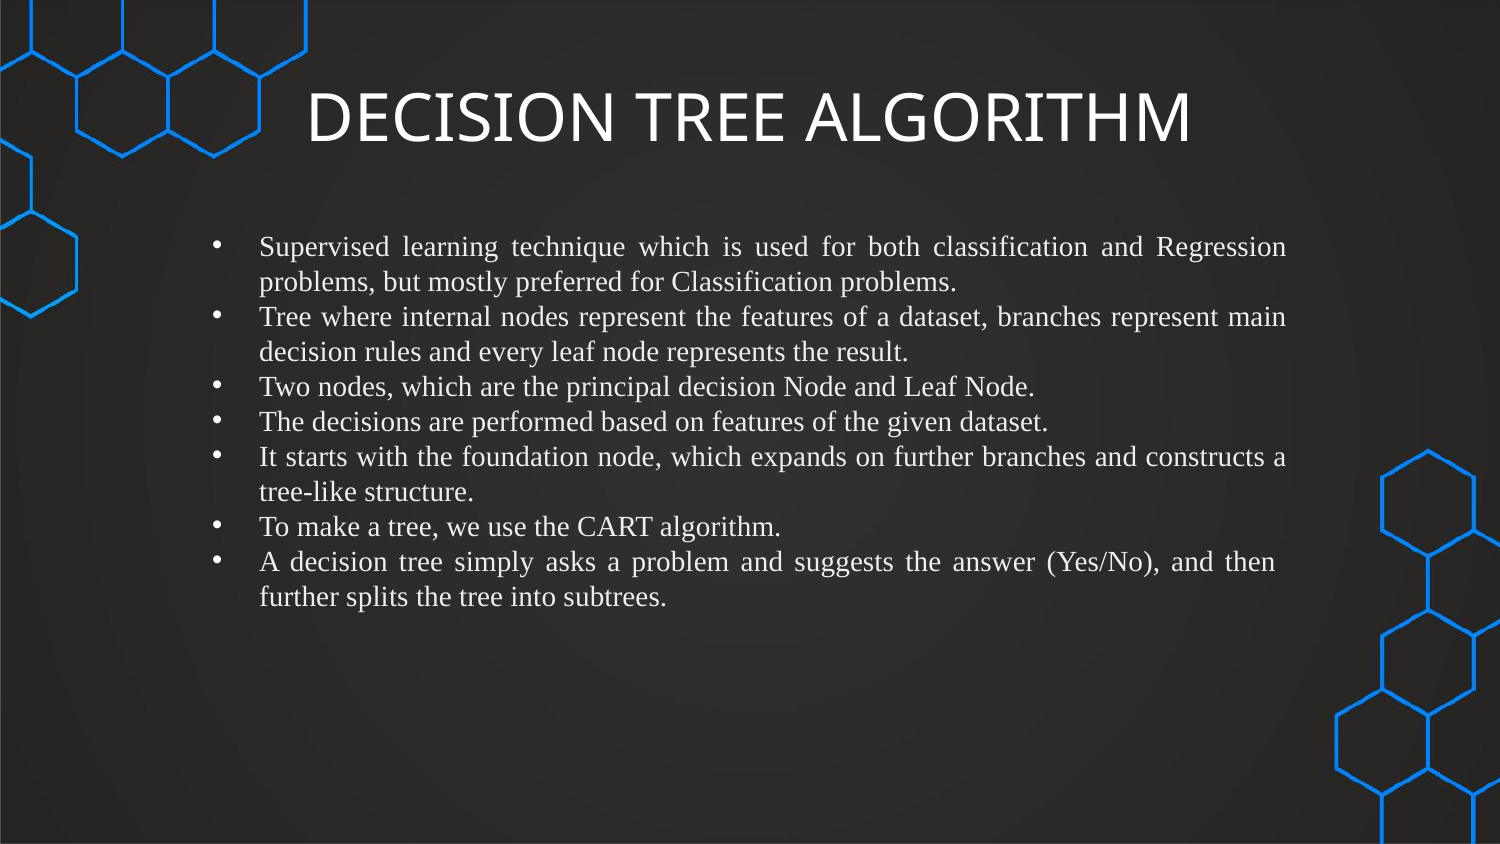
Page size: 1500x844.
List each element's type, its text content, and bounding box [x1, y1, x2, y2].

title DECISION TREE ALGORITHM [51, 59, 1449, 154]
picture [0, 0, 1500, 844]
text_box Supervised learning technique which is used for both classification and Regression problems, but mostly preferred for Classification problems. Tree where internal nodes represent the features of a dataset, branches represent main decision rules and every leaf node represents the result. Two nodes, which are the principal decision Node and Leaf Node. The decisions are performed based on features of the given dataset. It starts with the foundation node, which expands on further branches and constructs a tree-like structure. To make a tree, we use the CART algorithm. A decision tree simply asks a problem and suggests the answer (Yes/No), and then further splits the tree into subtrees. [197, 219, 1303, 620]
